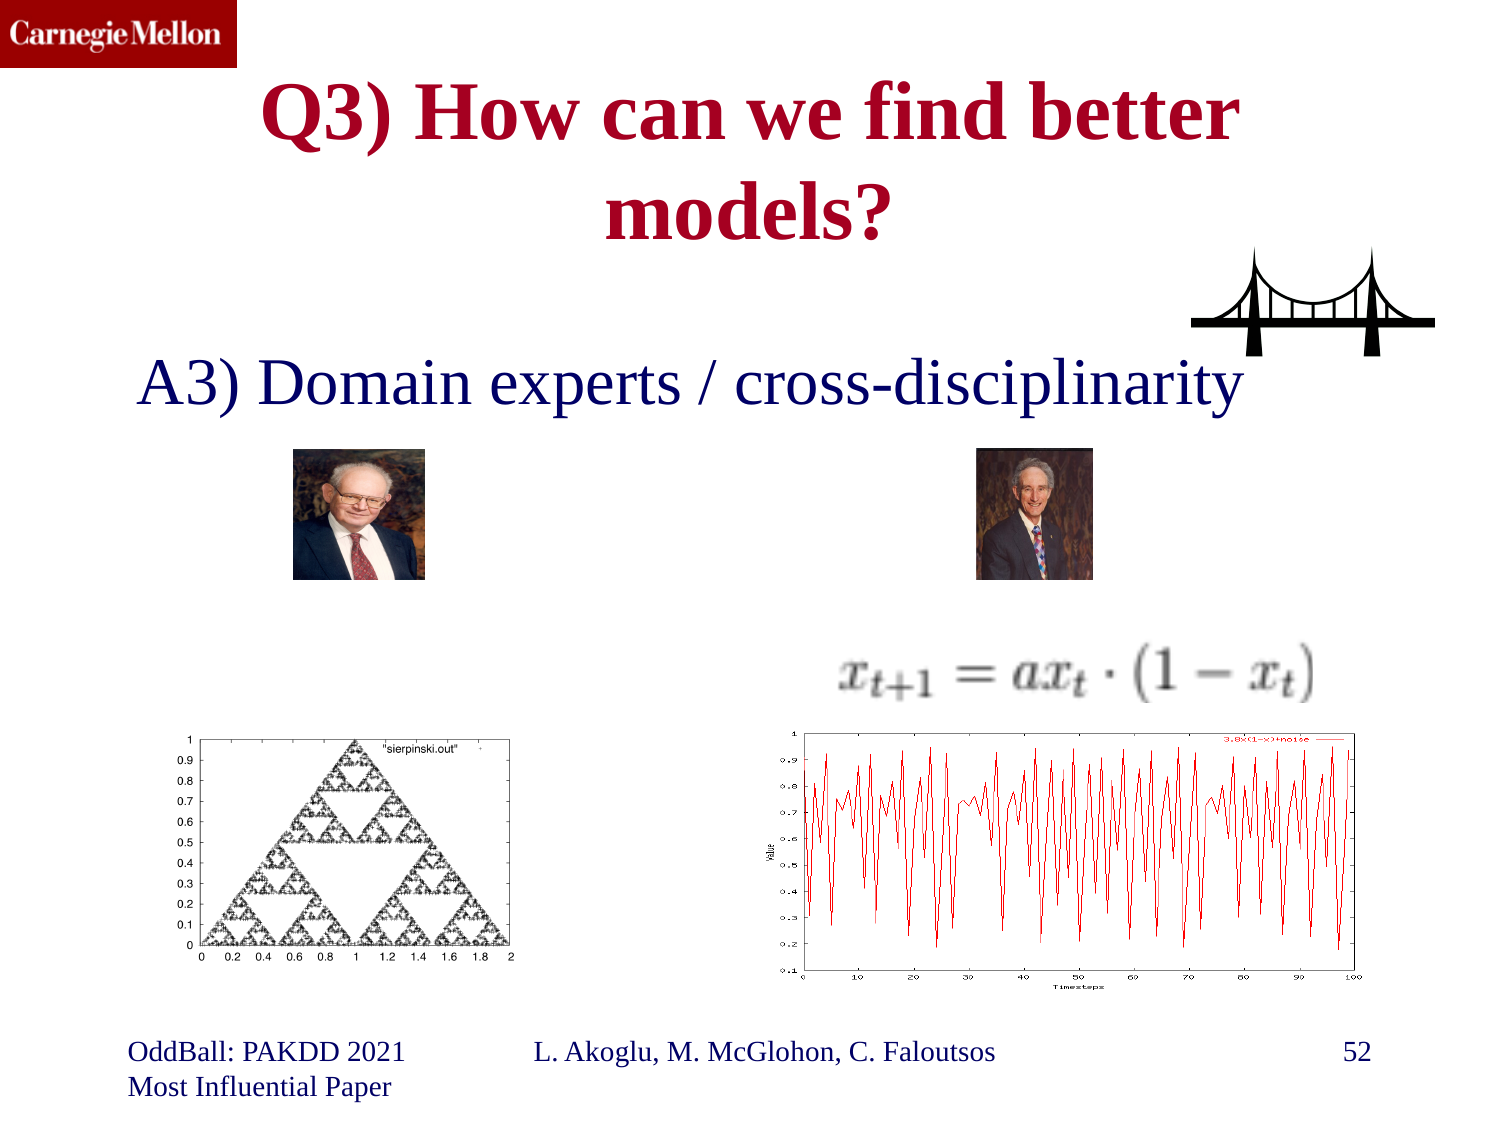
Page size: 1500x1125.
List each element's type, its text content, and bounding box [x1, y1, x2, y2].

picture [93, 705, 590, 969]
picture [757, 727, 1372, 991]
picture [836, 636, 1313, 703]
picture [293, 449, 426, 581]
title Q3) How can we find better models? [112, 99, 1388, 213]
list A3) Domain experts / cross-disciplinarity [112, 237, 1388, 1001]
slide_number OddBall: PAKDD 2021 Most Influential Paper [112, 1024, 426, 1101]
picture [975, 448, 1094, 581]
footer L. Akoglu, M. McGlohon, C. Faloutsos [512, 1024, 1018, 1101]
slide_number 52 [1074, 1024, 1388, 1101]
picture [0, 0, 237, 68]
picture [1190, 178, 1435, 423]
